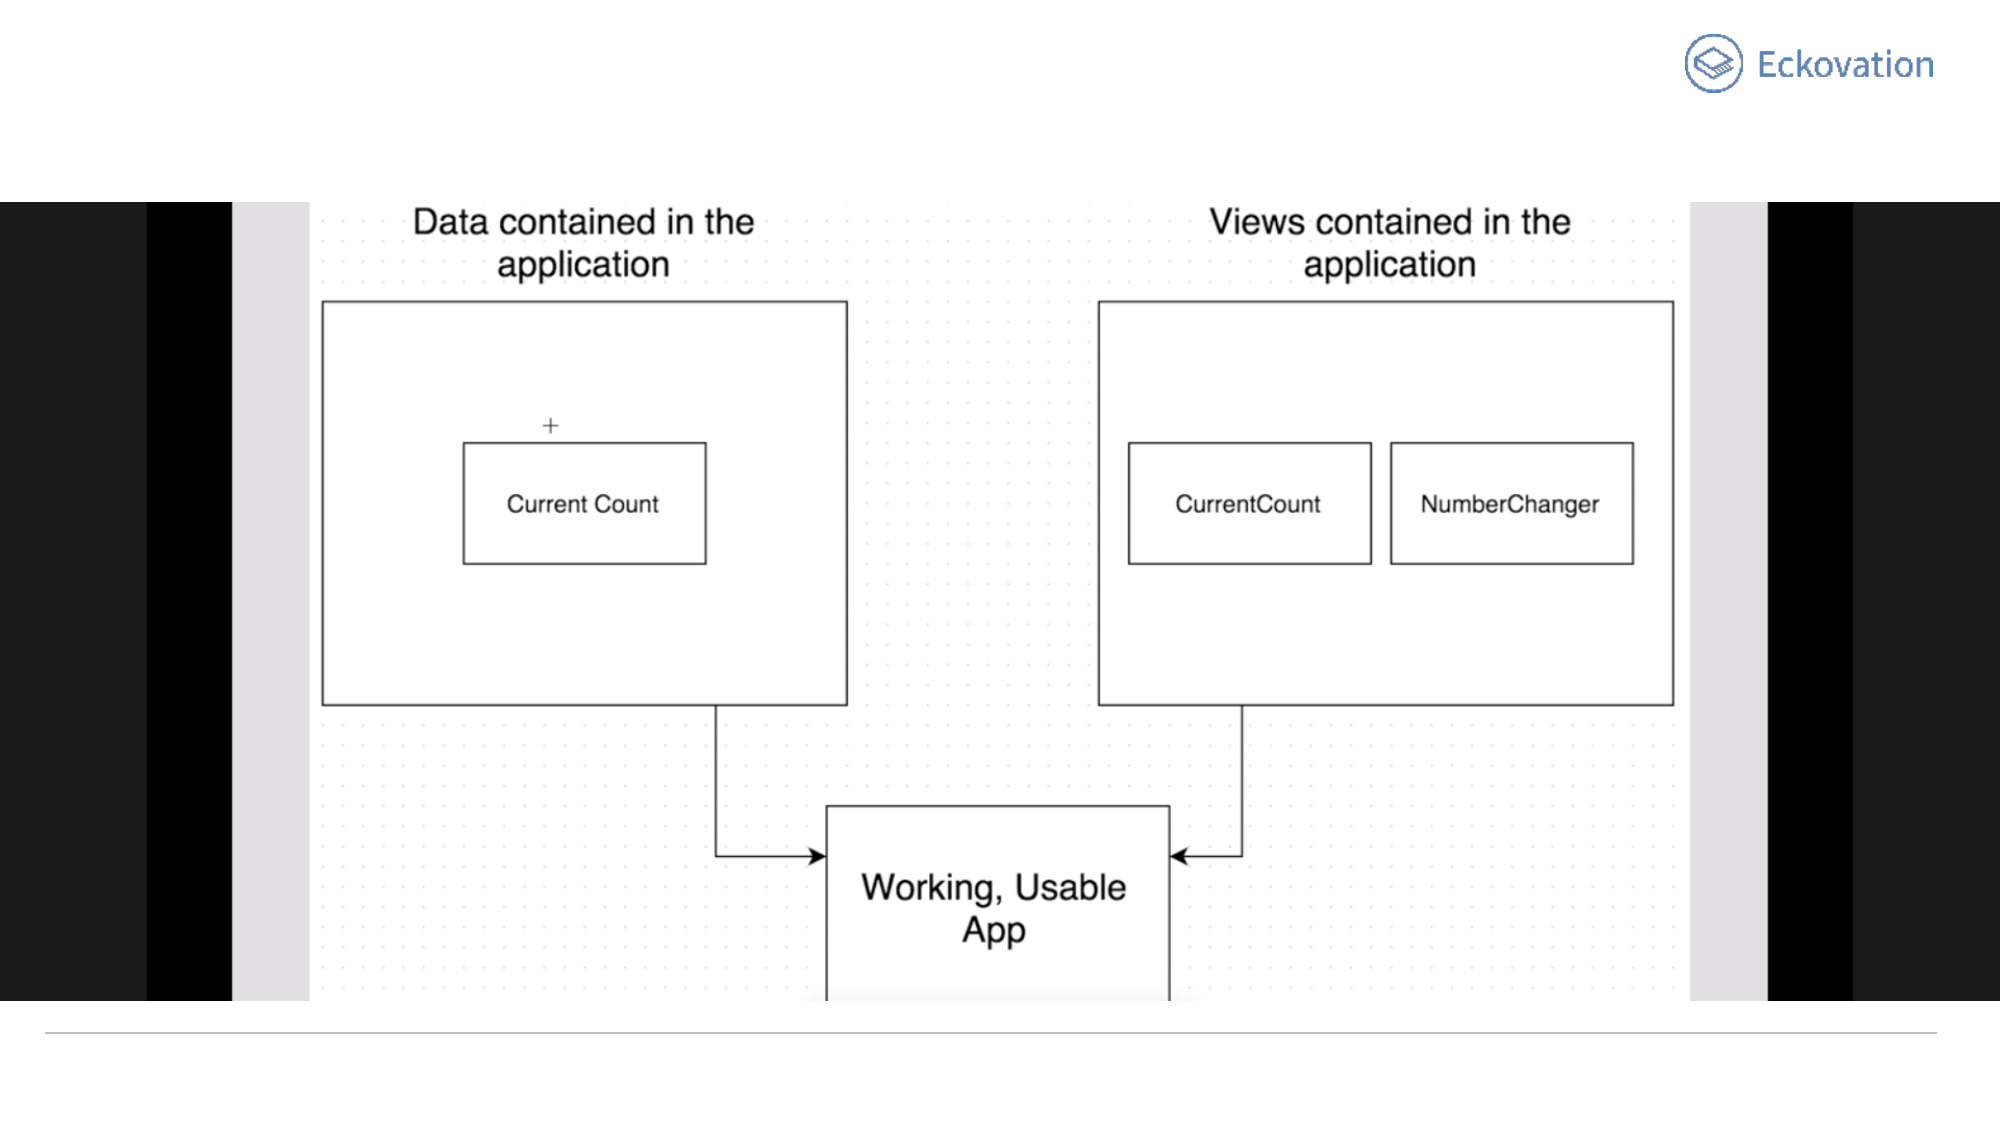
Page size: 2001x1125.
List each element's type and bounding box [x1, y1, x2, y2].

picture [1685, 34, 1933, 93]
picture [0, 201, 2000, 1001]
